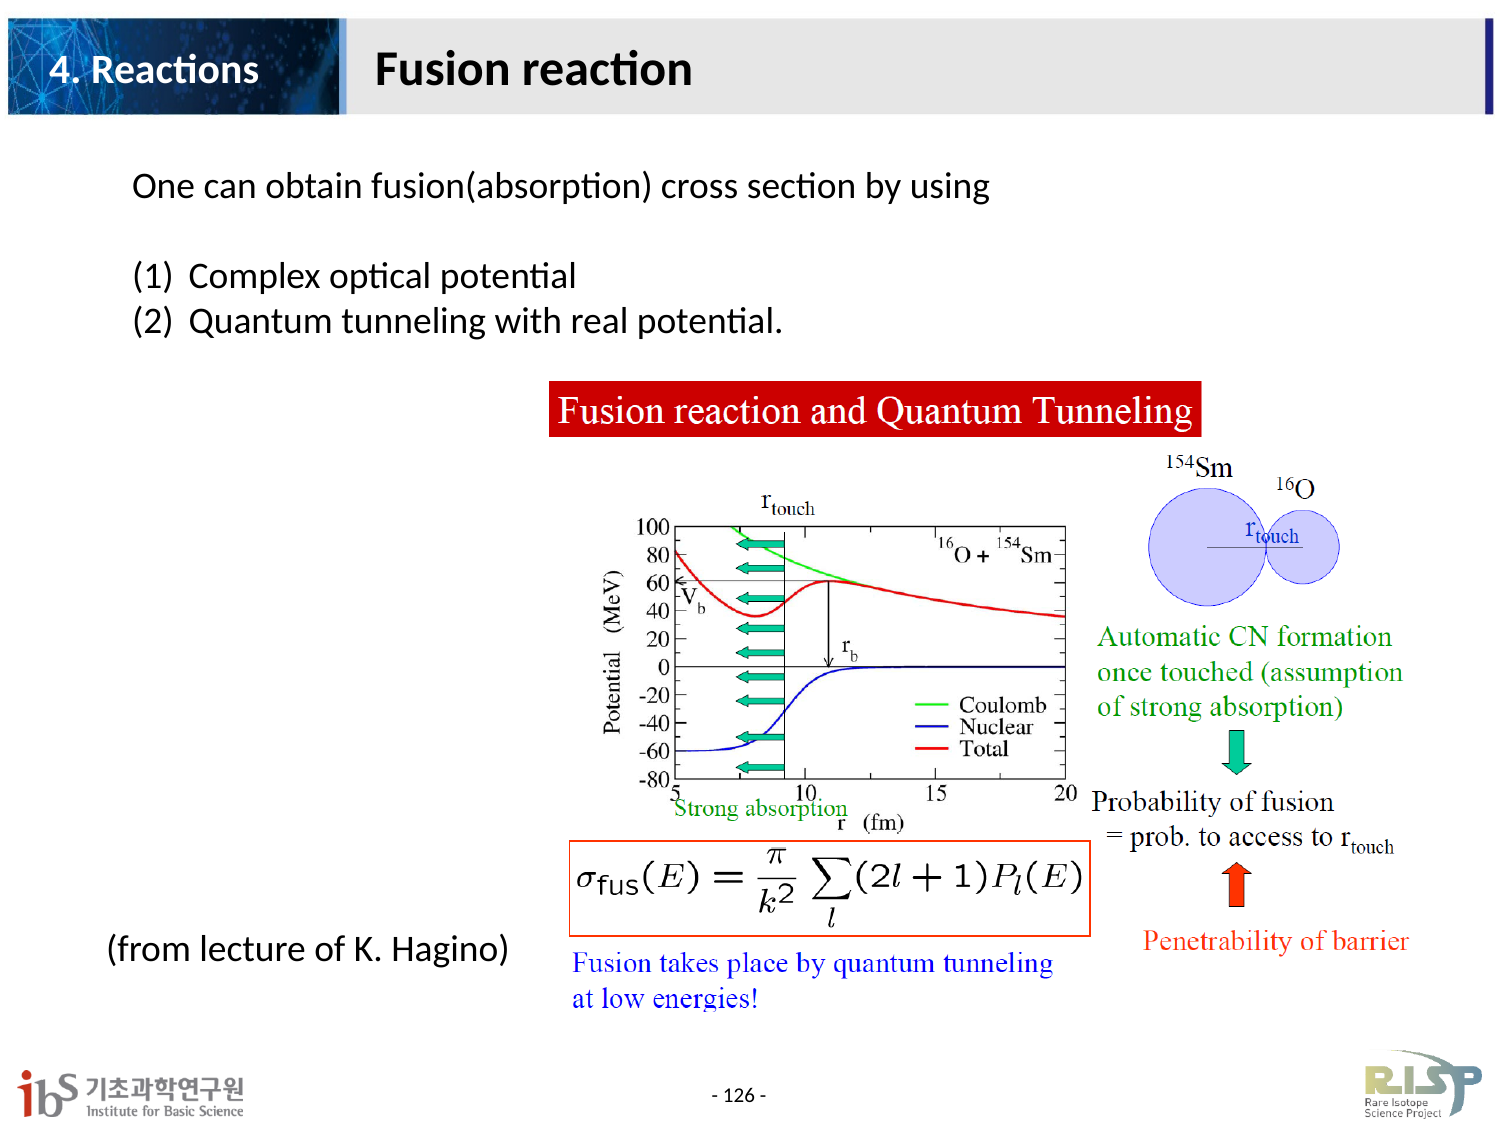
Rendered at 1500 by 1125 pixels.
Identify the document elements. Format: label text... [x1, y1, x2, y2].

picture [1364, 1049, 1482, 1119]
picture [2, 10, 1500, 130]
text_box One can obtain fusion(absorption) cross section by using Complex optical potential Quantum tunneling with real potential. [117, 153, 1007, 349]
text_box (from lecture of K. Hagino) [91, 916, 526, 977]
picture [544, 374, 1415, 1012]
picture [17, 1070, 243, 1117]
